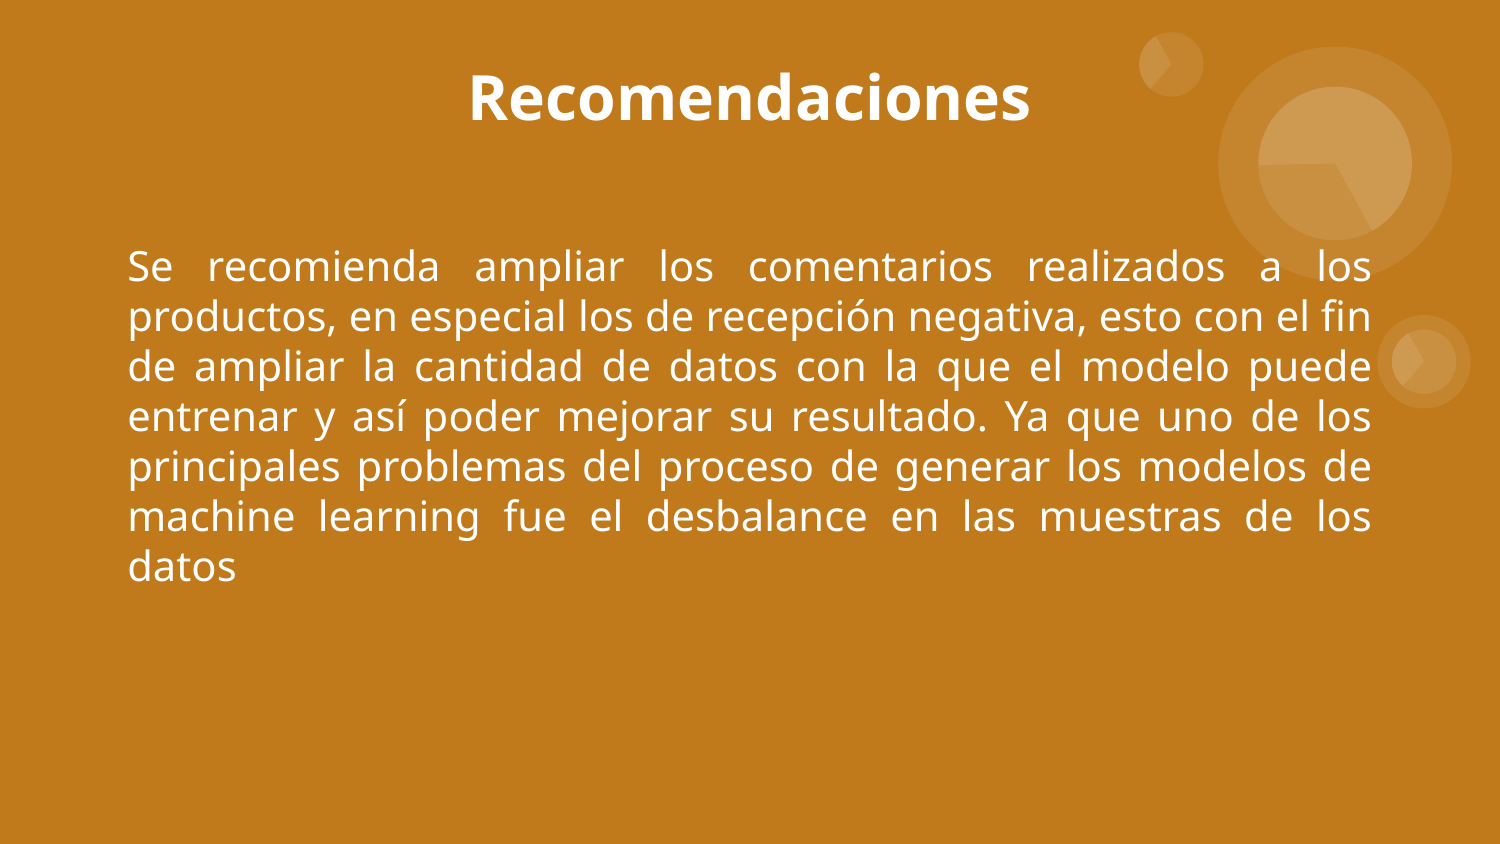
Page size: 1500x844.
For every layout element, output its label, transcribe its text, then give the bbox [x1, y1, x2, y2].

text_box Recomendaciones [112, 42, 1388, 148]
text_box Se recomienda ampliar los comentarios realizados a los productos, en especial los de recepción negativa, esto con el fin de ampliar la cantidad de datos con la que el modelo puede entrenar y así poder mejorar su resultado. Ya que uno de los principales problemas del proceso de generar los modelos de machine learning fue el desbalance en las muestras de los datos [112, 224, 1388, 605]
